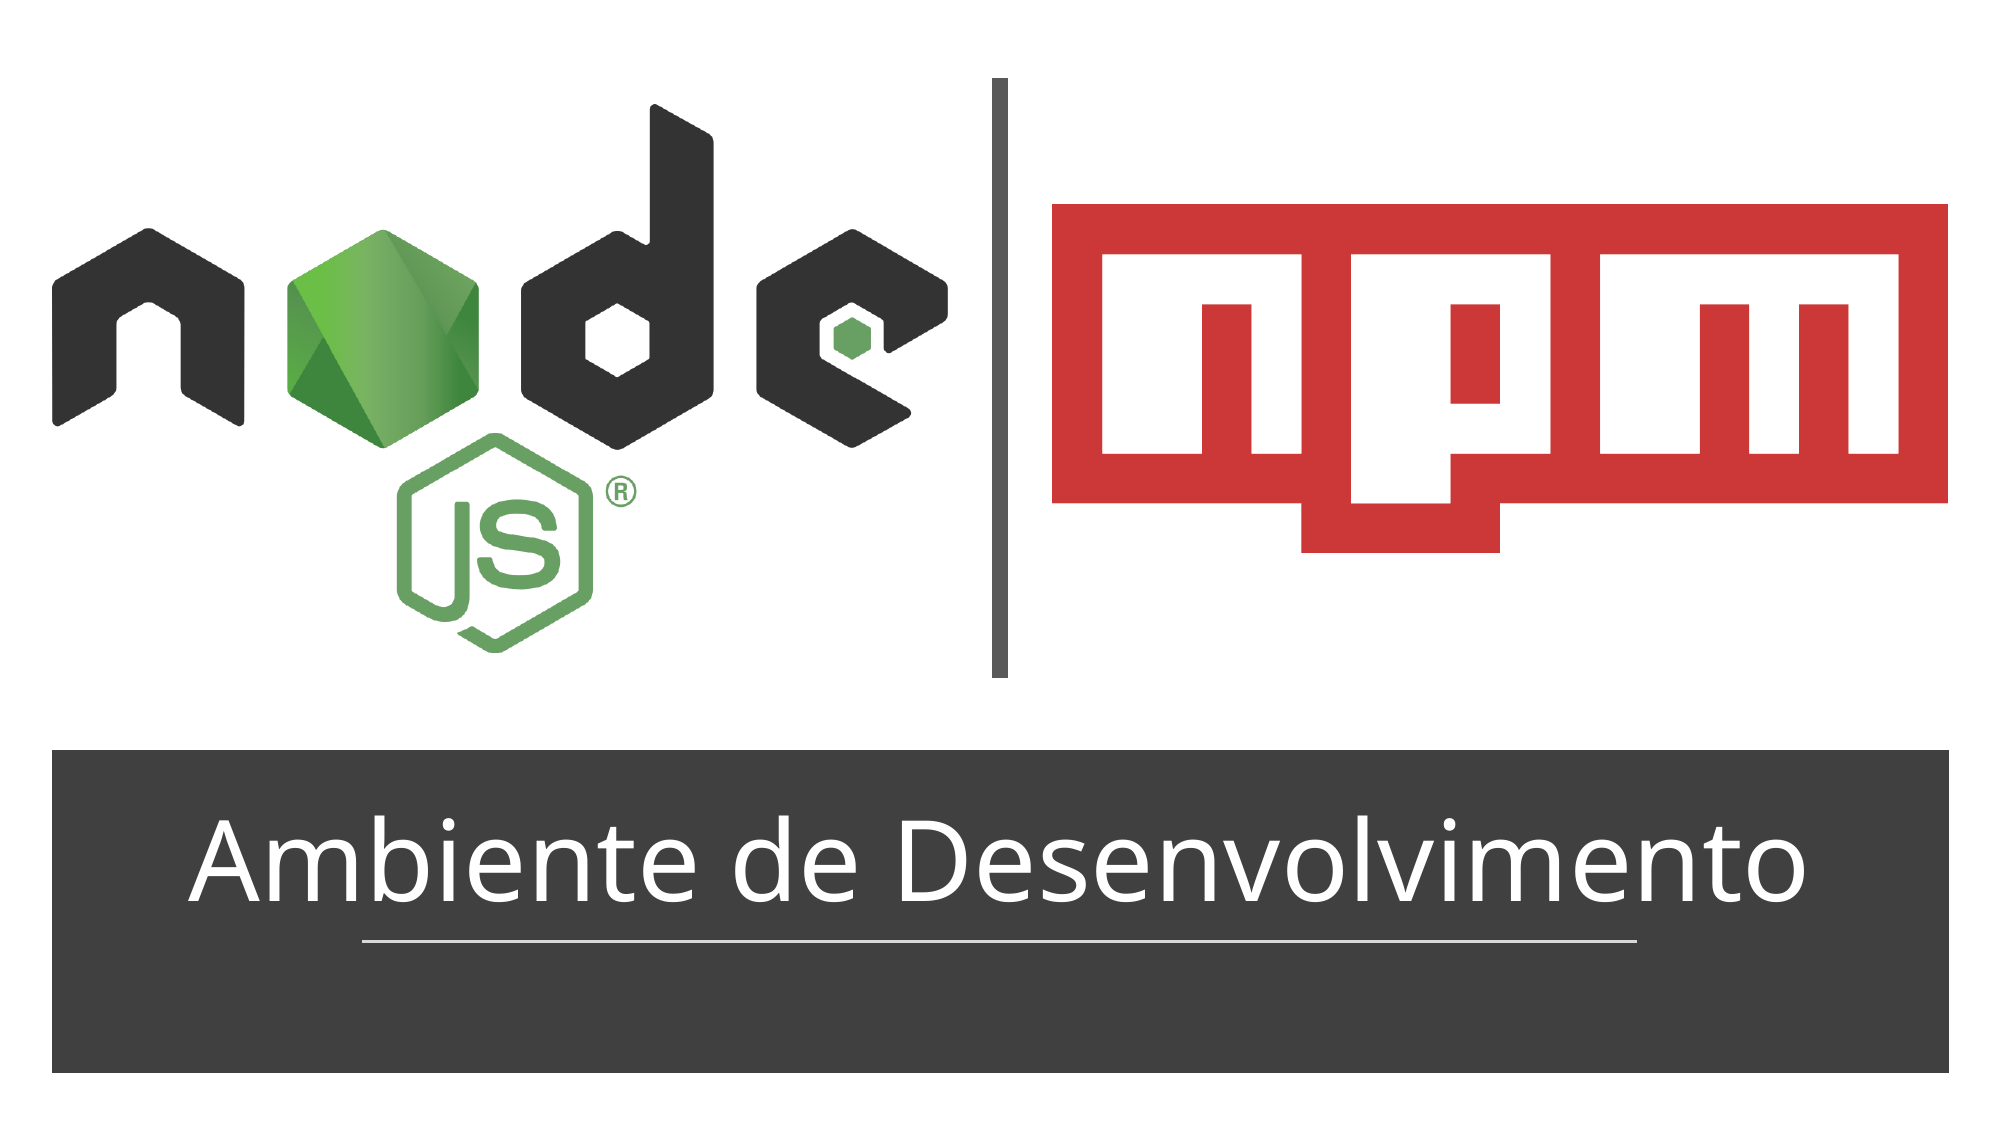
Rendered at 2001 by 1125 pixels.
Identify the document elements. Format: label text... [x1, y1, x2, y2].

title Ambiente de Desenvolvimento [86, 780, 1914, 933]
text_box [61, 759, 1939, 1064]
picture [52, 104, 948, 653]
picture [1052, 204, 1948, 553]
